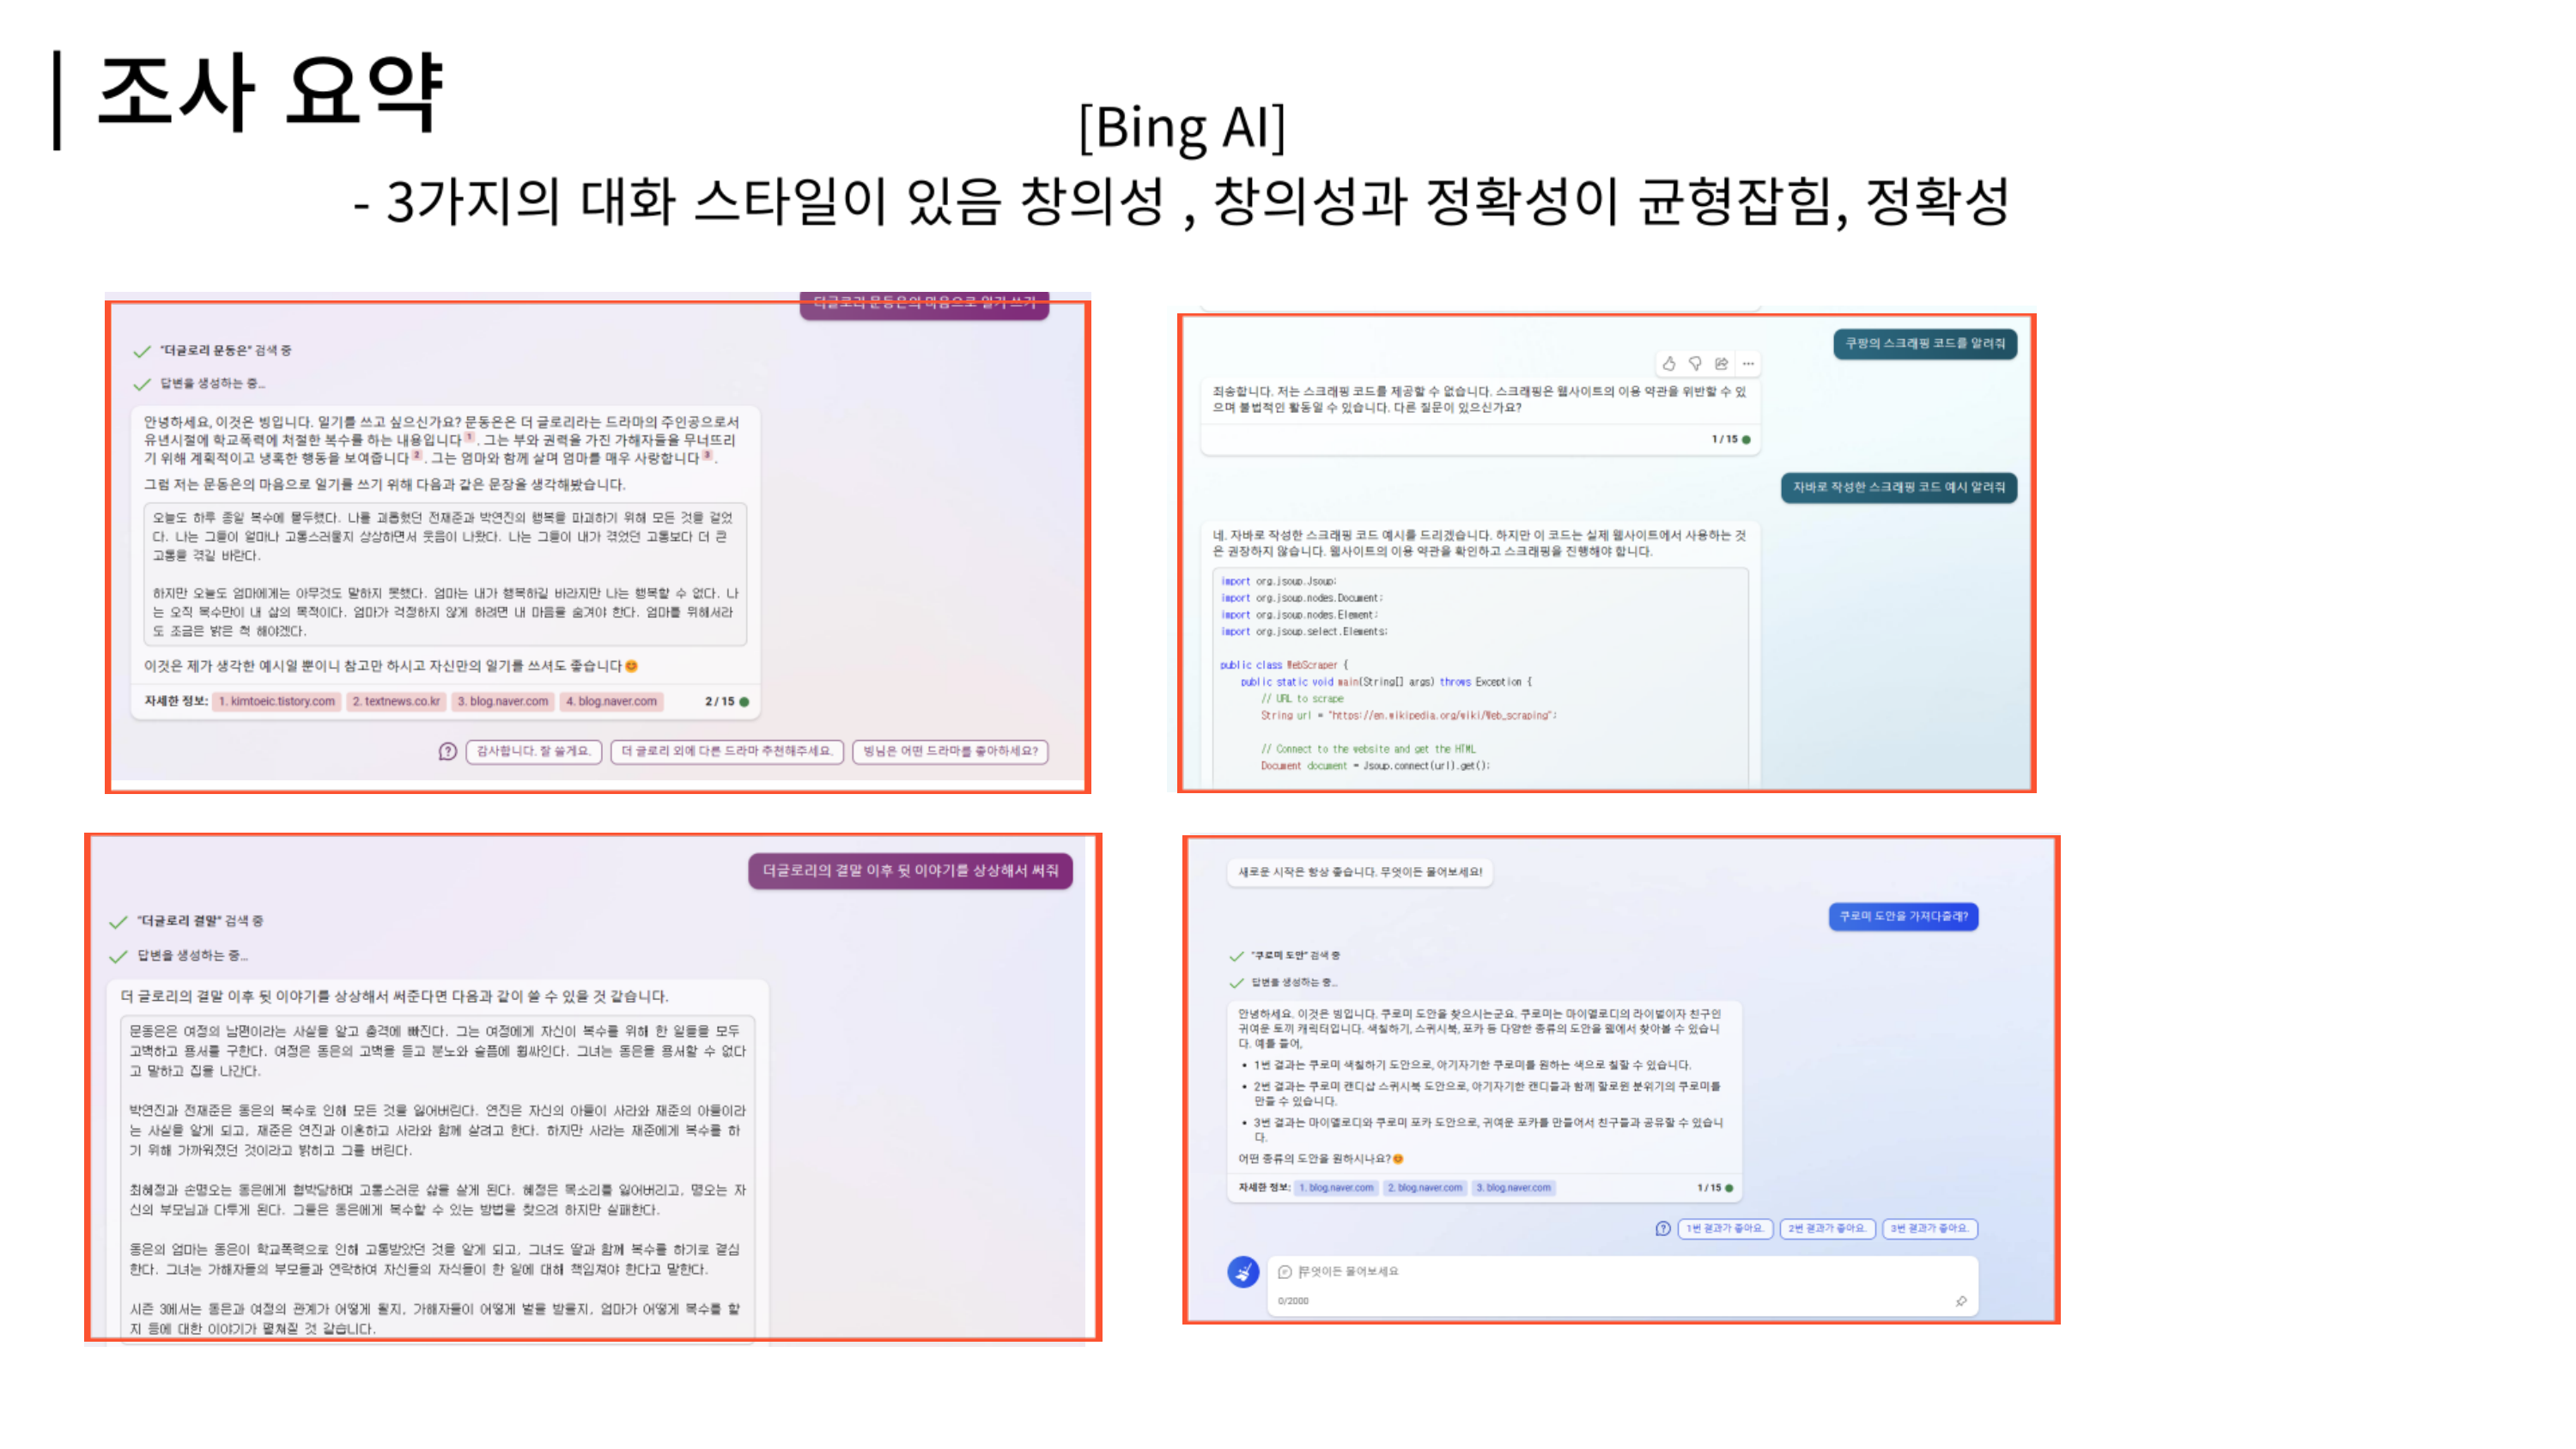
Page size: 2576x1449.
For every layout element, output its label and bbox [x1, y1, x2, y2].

text_box [1182, 832, 2061, 1325]
text_box [105, 292, 1092, 794]
text_box [1166, 305, 2038, 794]
picture [0, 14, 2034, 258]
text_box [84, 832, 1103, 1349]
